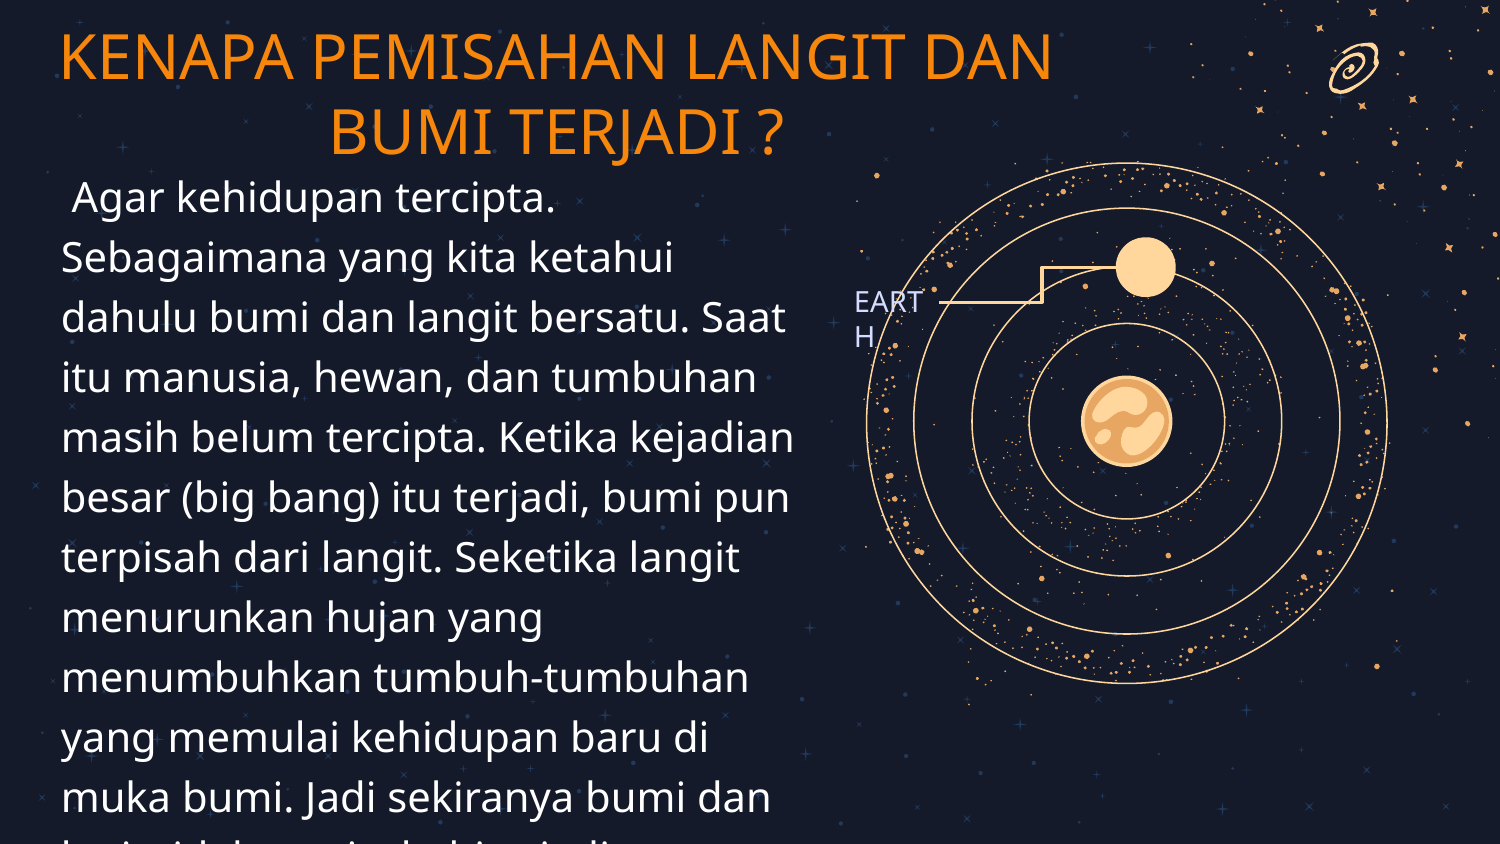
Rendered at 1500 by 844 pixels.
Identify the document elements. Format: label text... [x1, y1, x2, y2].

text_box Agar kehidupan tercipta. Sebagaimana yang kita ketahui dahulu bumi dan langit bersatu. Saat itu manusia, hewan, dan tumbuhan masih belum tercipta. Ketika kejadian besar (big bang) itu terjadi, bumi pun terpisah dari langit. Seketika langit menurunkan hujan yang menumbuhkan tumbuh-tumbuhan yang memulai kehidupan baru di muka bumi. Jadi sekiranya bumi dan lagit tidak terpisah, bisa jadi kehidupan dibumi ini pun tak terwujudkan [45, 160, 828, 686]
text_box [838, 121, 1420, 721]
title KENAPA PEMISAHAN LANGIT DAN BUMI TERJADI ? [4, 45, 1111, 140]
